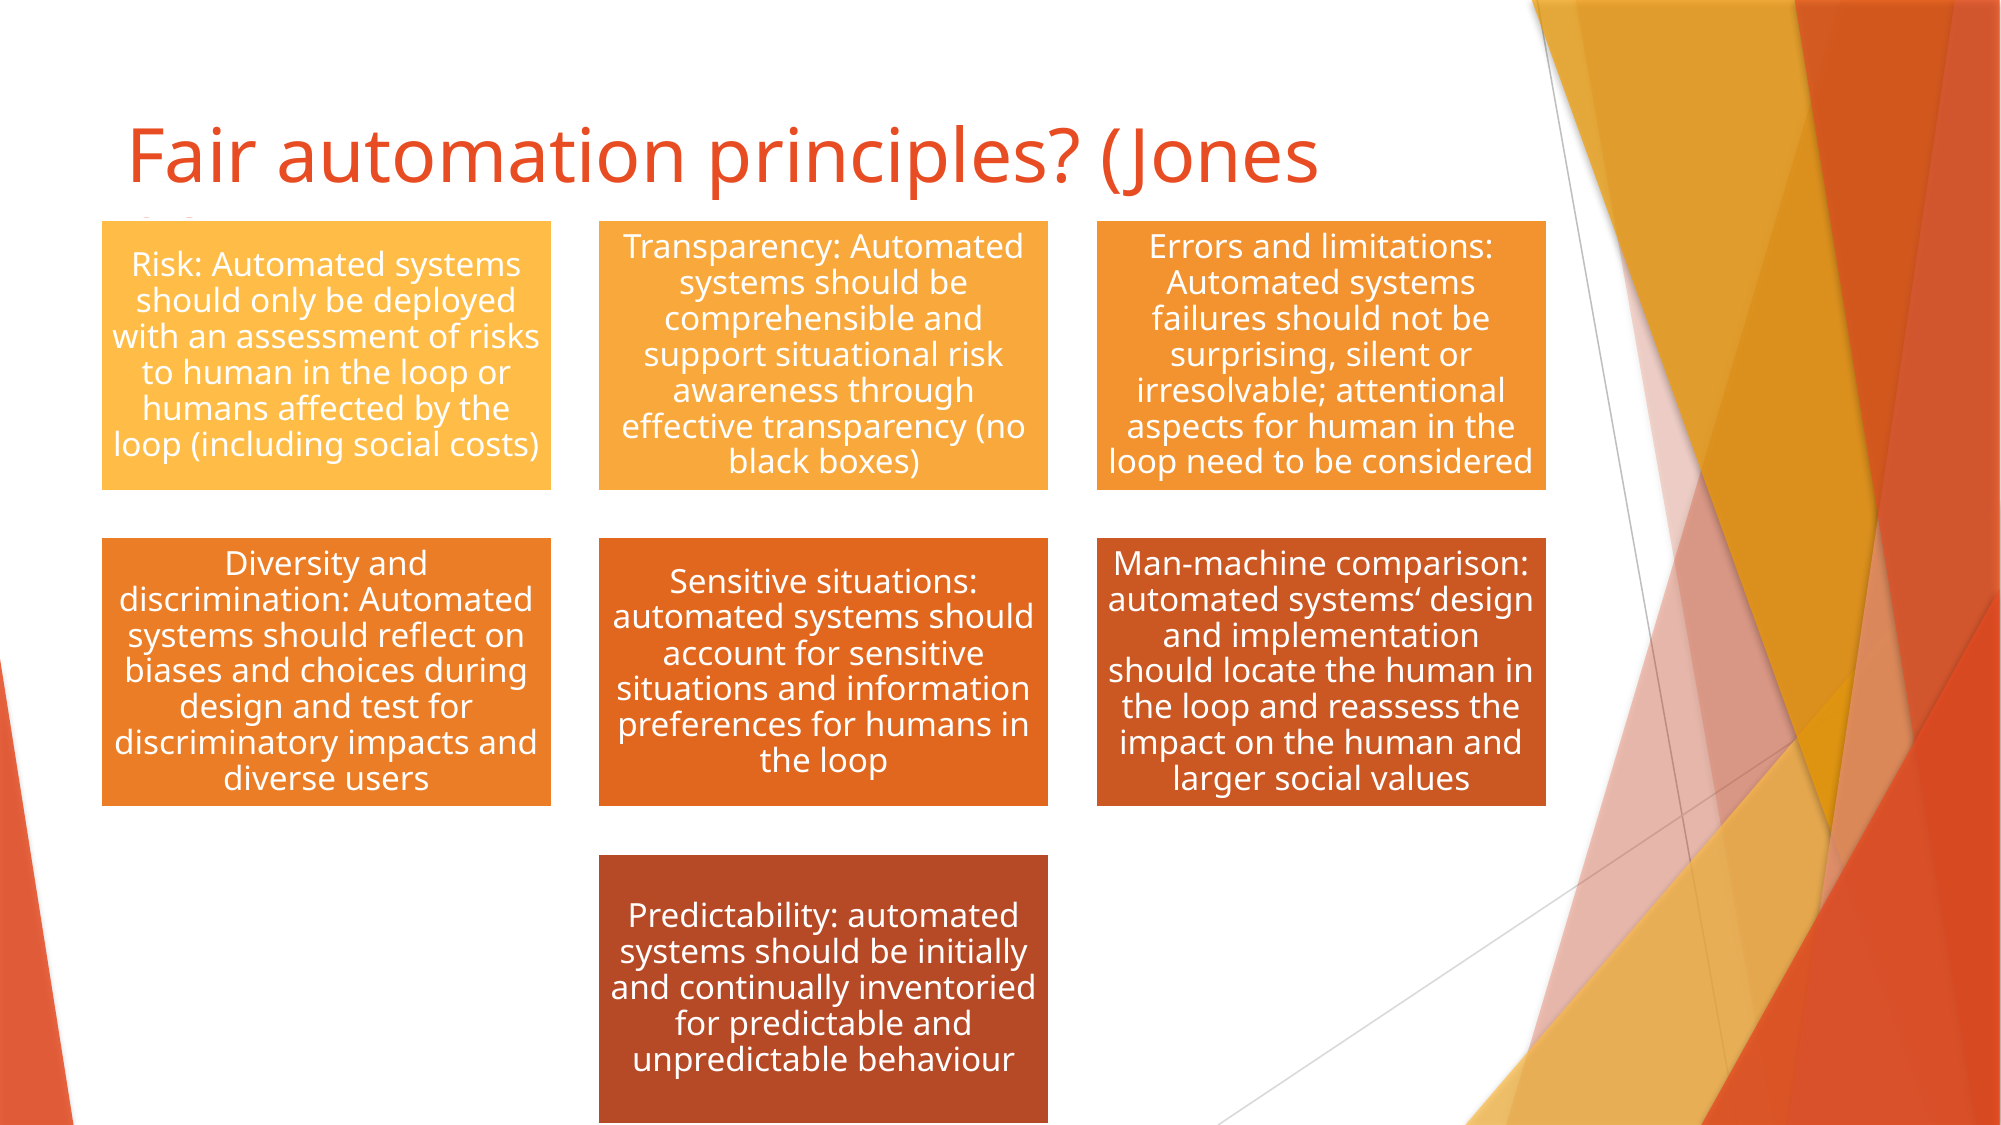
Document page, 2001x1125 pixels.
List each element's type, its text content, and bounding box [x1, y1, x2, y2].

title Fair automation principles? (Jones 2015) [111, 99, 1522, 217]
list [0, 218, 1692, 1125]
